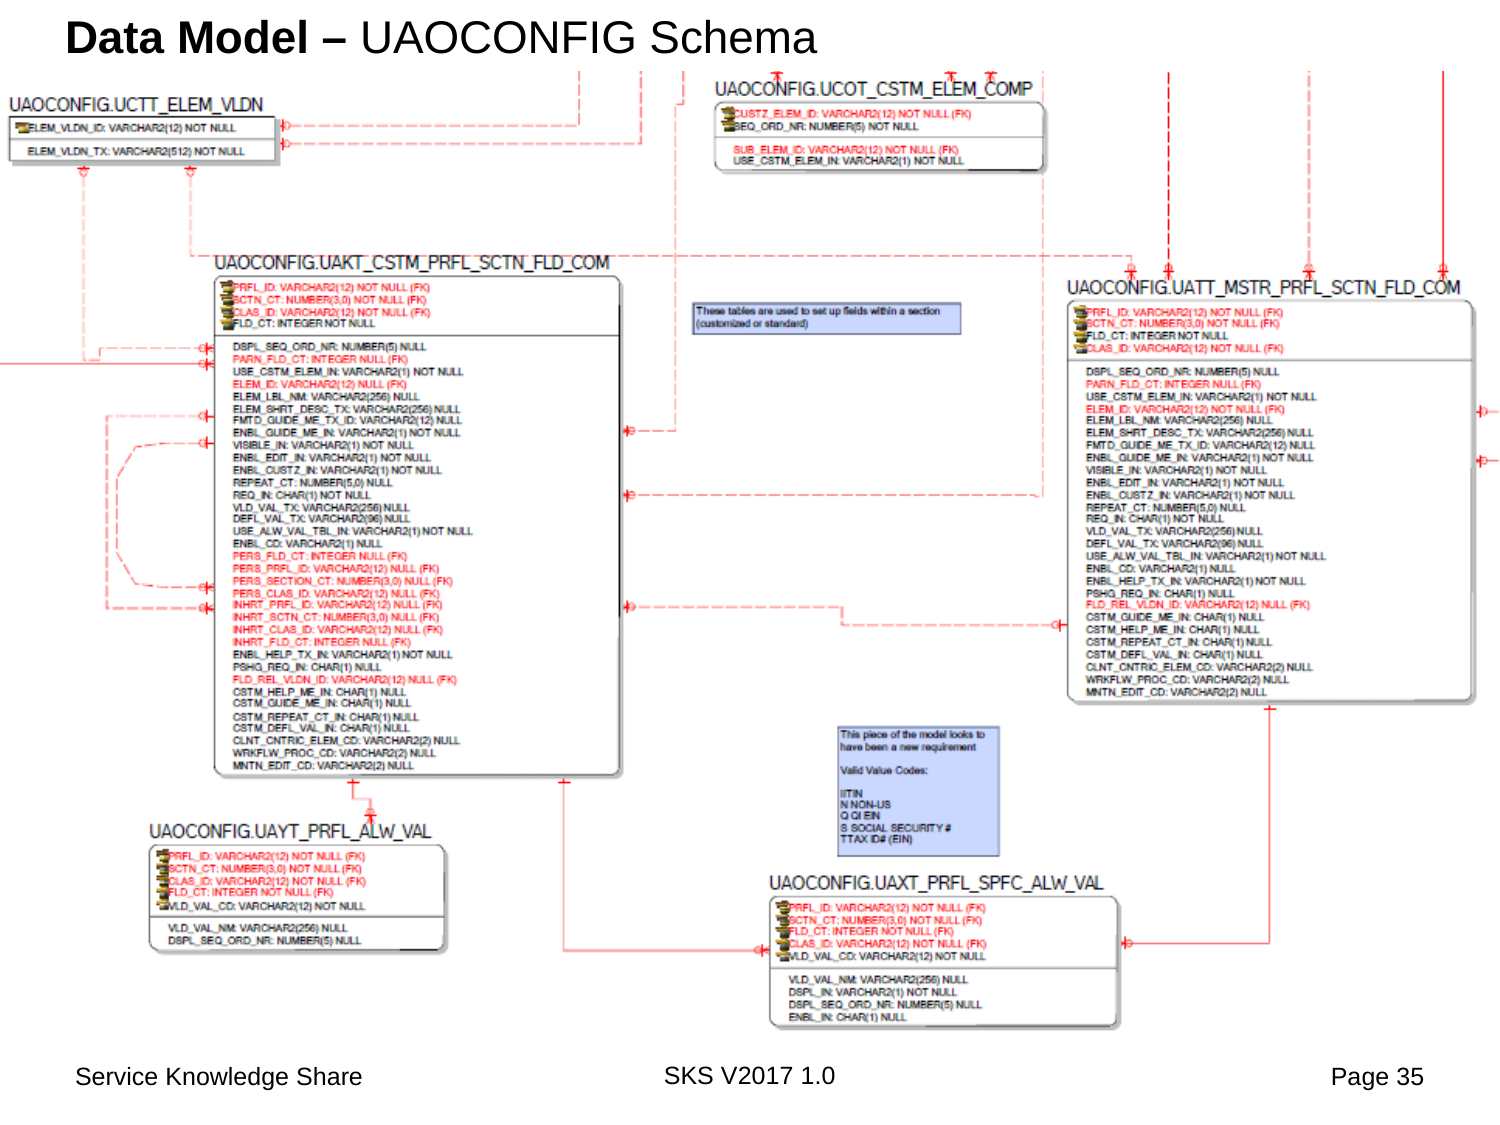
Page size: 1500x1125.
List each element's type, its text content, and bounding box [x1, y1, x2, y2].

footer SKS V2017 1.0 [512, 1061, 988, 1100]
slide_number Page 35 [1262, 1061, 1425, 1101]
title Data Model – UAOCONFIG Schema [50, 0, 1400, 69]
picture [0, 70, 1500, 1055]
